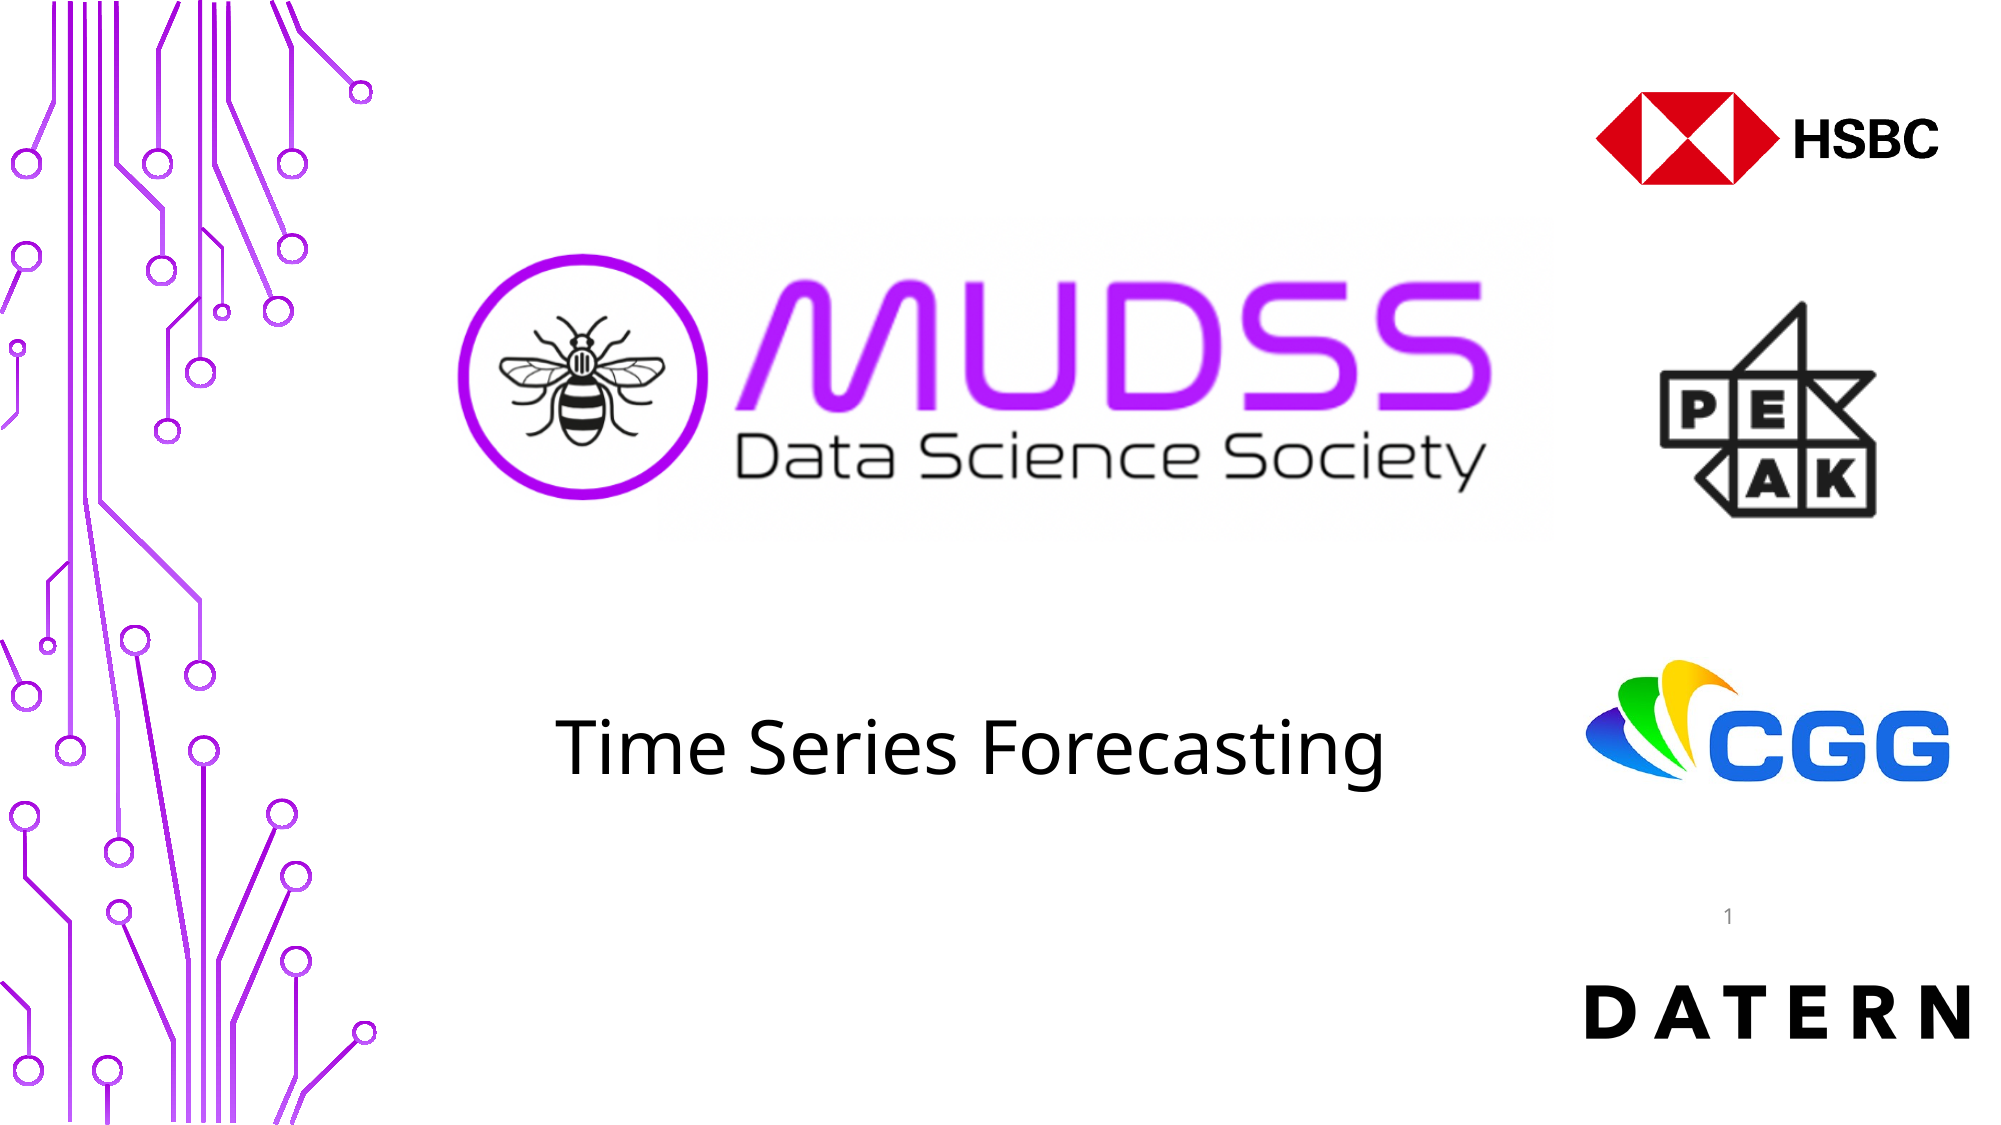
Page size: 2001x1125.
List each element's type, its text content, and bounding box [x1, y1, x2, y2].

picture [395, 216, 1554, 552]
slide_number 1 [1623, 887, 1750, 948]
picture [1632, 298, 1902, 526]
picture [1582, 82, 1951, 202]
picture [1582, 657, 1951, 785]
text_box Time Series Forecasting [396, 692, 1548, 798]
picture [1582, 983, 1972, 1041]
